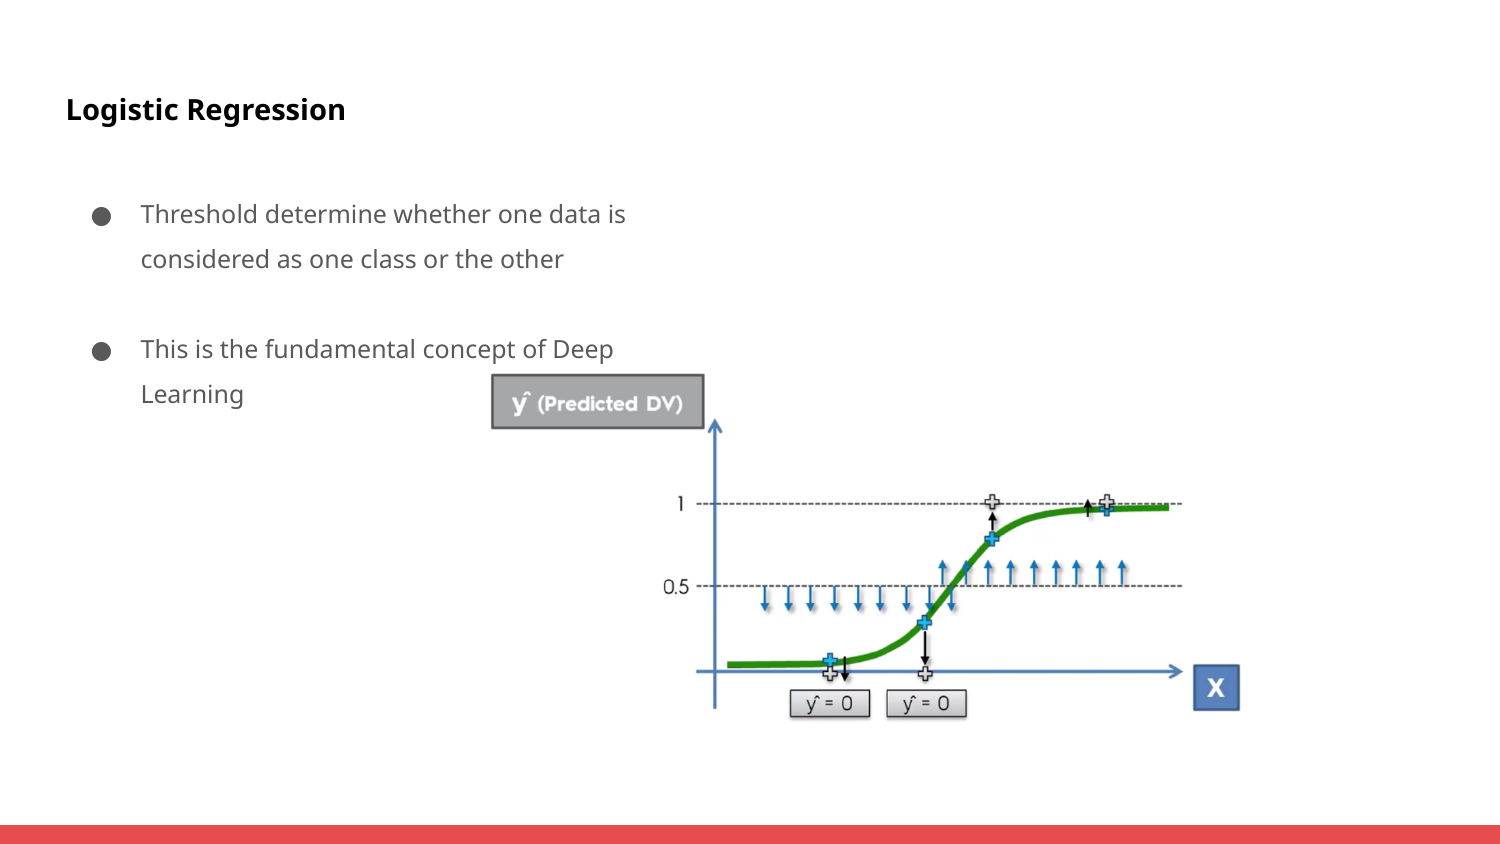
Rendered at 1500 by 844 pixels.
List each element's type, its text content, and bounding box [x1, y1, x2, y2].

text_box [0, 825, 1500, 844]
text_box Logistic Regression [50, 58, 1412, 132]
text_box Threshold determine whether one data is considered as one class or the other This is the fundamental concept of Deep Learning [50, 169, 734, 422]
picture [485, 369, 1244, 725]
